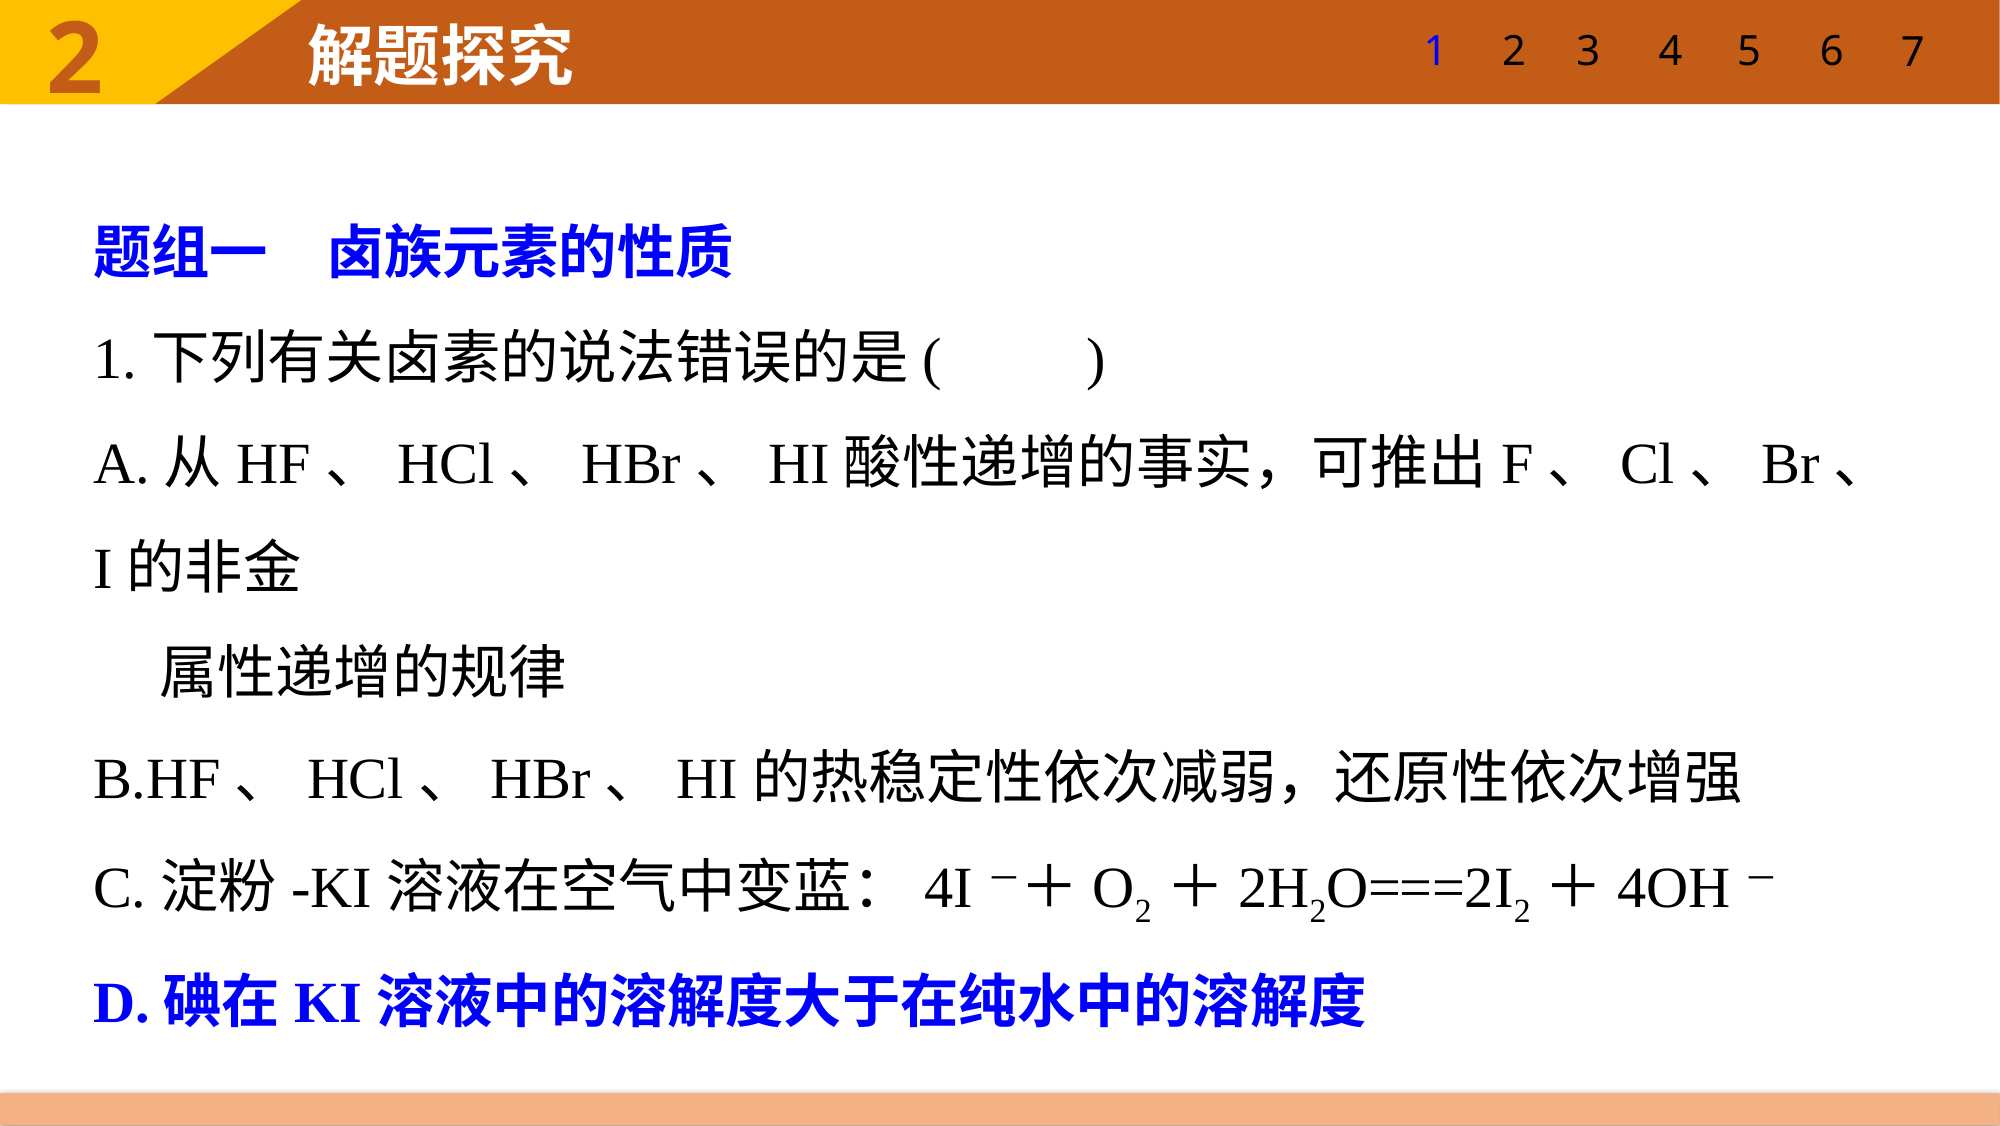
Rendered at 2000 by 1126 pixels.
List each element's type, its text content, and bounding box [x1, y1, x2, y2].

text_box 7 [1879, 2, 1945, 98]
text_box 题组一 卤族元素的性质 1.下列有关卤素的说法错误的是( ) A.从HF、HCl、HBr、HI酸性递增的事实，可推出F、Cl、Br、I的非金 属性递增的规律 B.HF、HCl、HBr、HI的热稳定性依次减弱，还原性依次增强 C.淀粉­-KI溶液在空气中变蓝：4I－＋O2＋2H2O===2I2＋4OH－ D.碘在KI溶液中的溶解度大于在纯水中的溶解度 [78, 172, 1921, 1042]
text_box [0, 1092, 2000, 1126]
text_box 6 [1798, 1, 1864, 97]
text_box 5 [1716, 1, 1782, 97]
text_box 4 [1637, 1, 1703, 97]
text_box 1 [1402, 1, 1468, 97]
text_box 2 [1484, 1, 1546, 97]
text_box 3 [1563, 1, 1621, 97]
